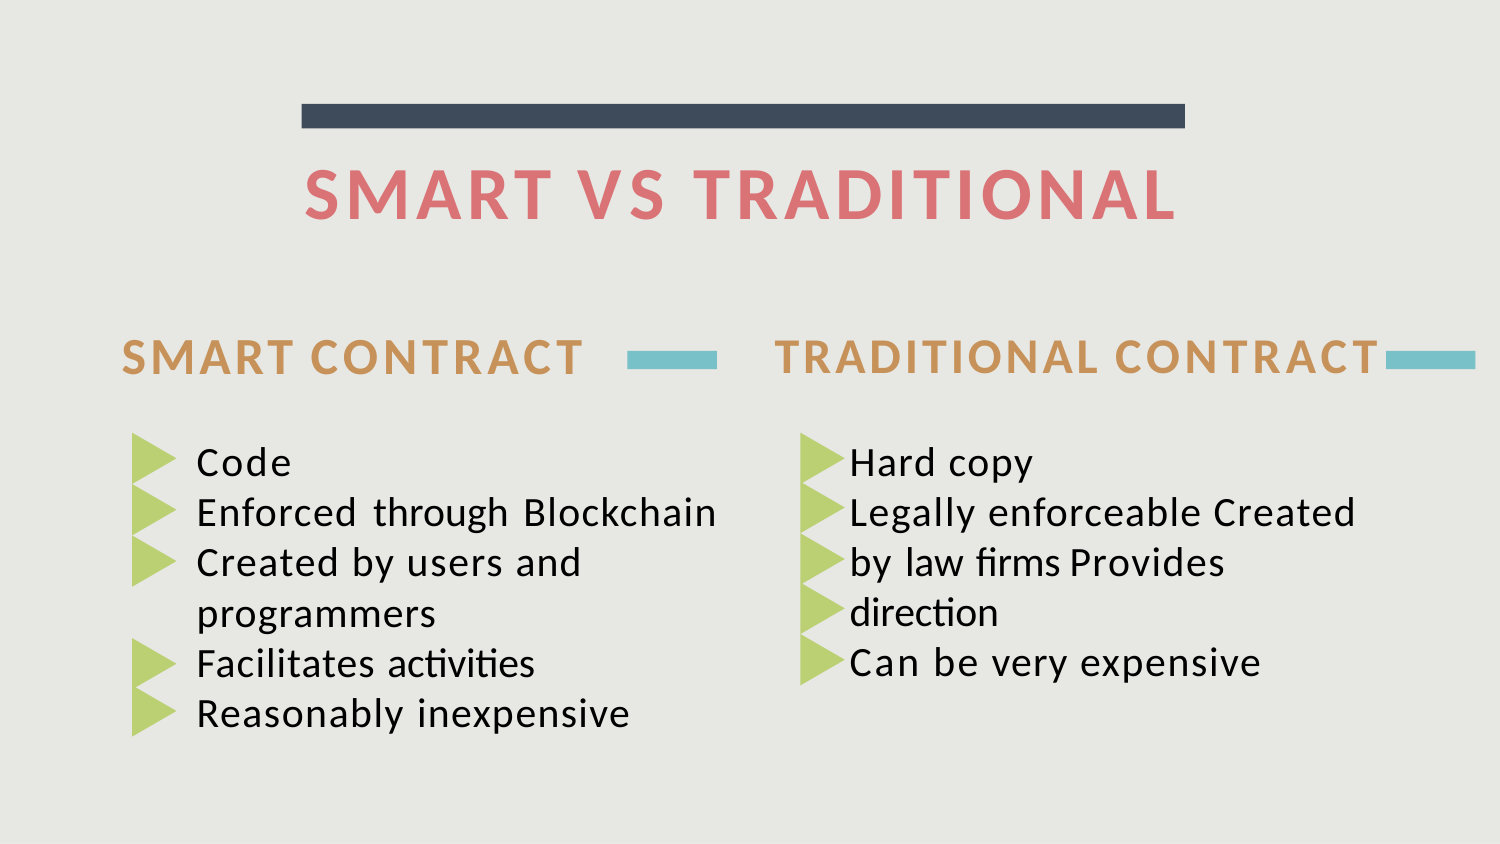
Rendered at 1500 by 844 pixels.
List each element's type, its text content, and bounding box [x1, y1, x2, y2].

text_box [301, 103, 1185, 129]
text_box [132, 638, 177, 737]
text_box SMART CONTRACT Code Enforced through Blockchain Created by users and programmers Facilitates activities Reasonably inexpensive [119, 320, 727, 736]
title SMART VS TRADITIONAL [302, 142, 1194, 286]
text_box [132, 432, 177, 587]
list TRADITIONAL CONTRACT Hard copy Legally enforceable Created by law ﬁrms Provides direction Can be very expensive [772, 321, 1425, 799]
text_box [800, 432, 845, 686]
text_box [1386, 350, 1476, 370]
text_box [627, 350, 717, 370]
